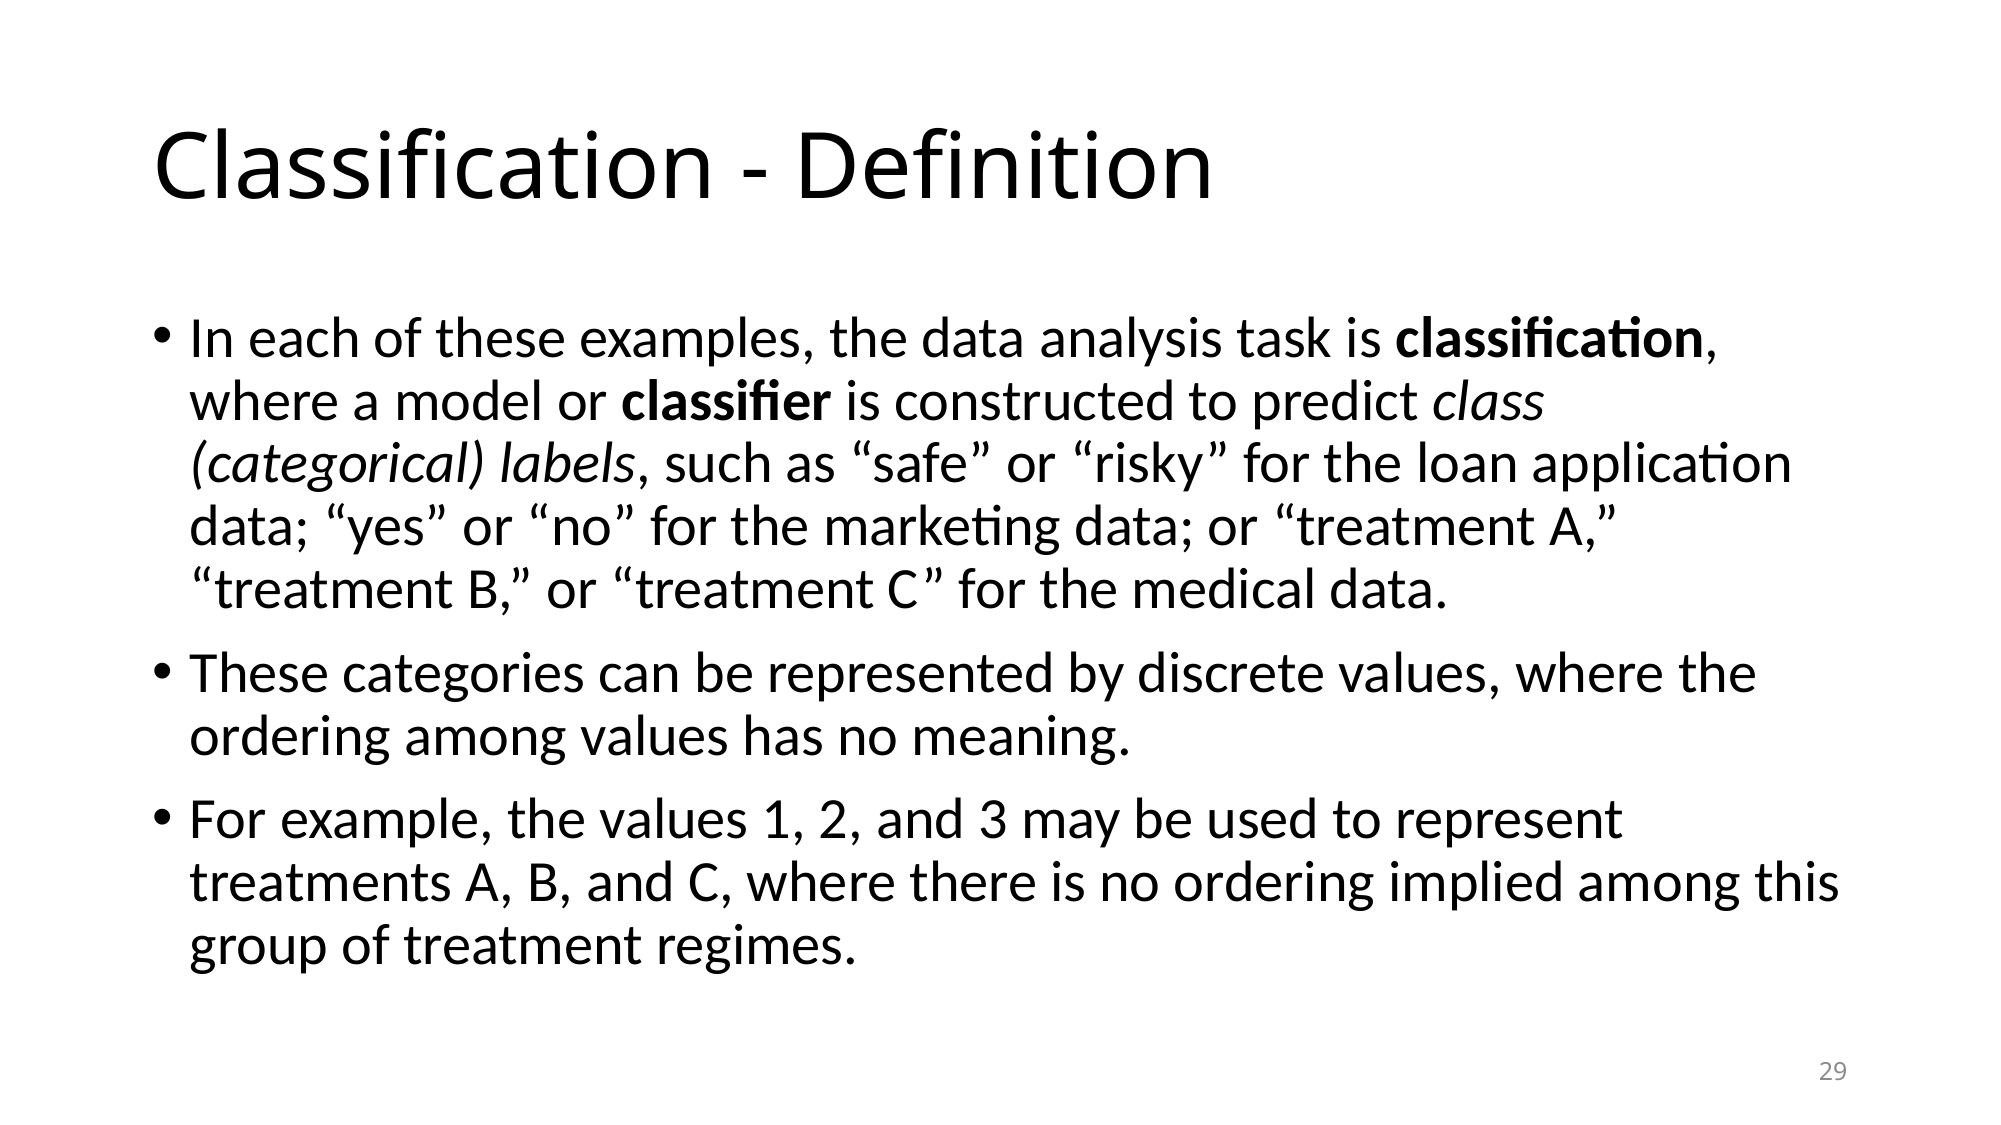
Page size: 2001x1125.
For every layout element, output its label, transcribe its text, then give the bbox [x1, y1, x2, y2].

slide_number 29 [1412, 1042, 1863, 1103]
title Classification - Definition [137, 59, 1863, 278]
list In each of these examples, the data analysis task is classification, where a model or classifier is constructed to predict class (categorical) labels, such as “safe” or “risky” for the loan application data; “yes” or “no” for the marketing data; or “treatment A,” “treatment B,” or “treatment C” for the medical data. These categories can be represented by discrete values, where the ordering among values has no meaning. For example, the values 1, 2, and 3 may be used to represent treatments A, B, and C, where there is no ordering implied among this group of treatment regimes. [137, 299, 1863, 1014]
